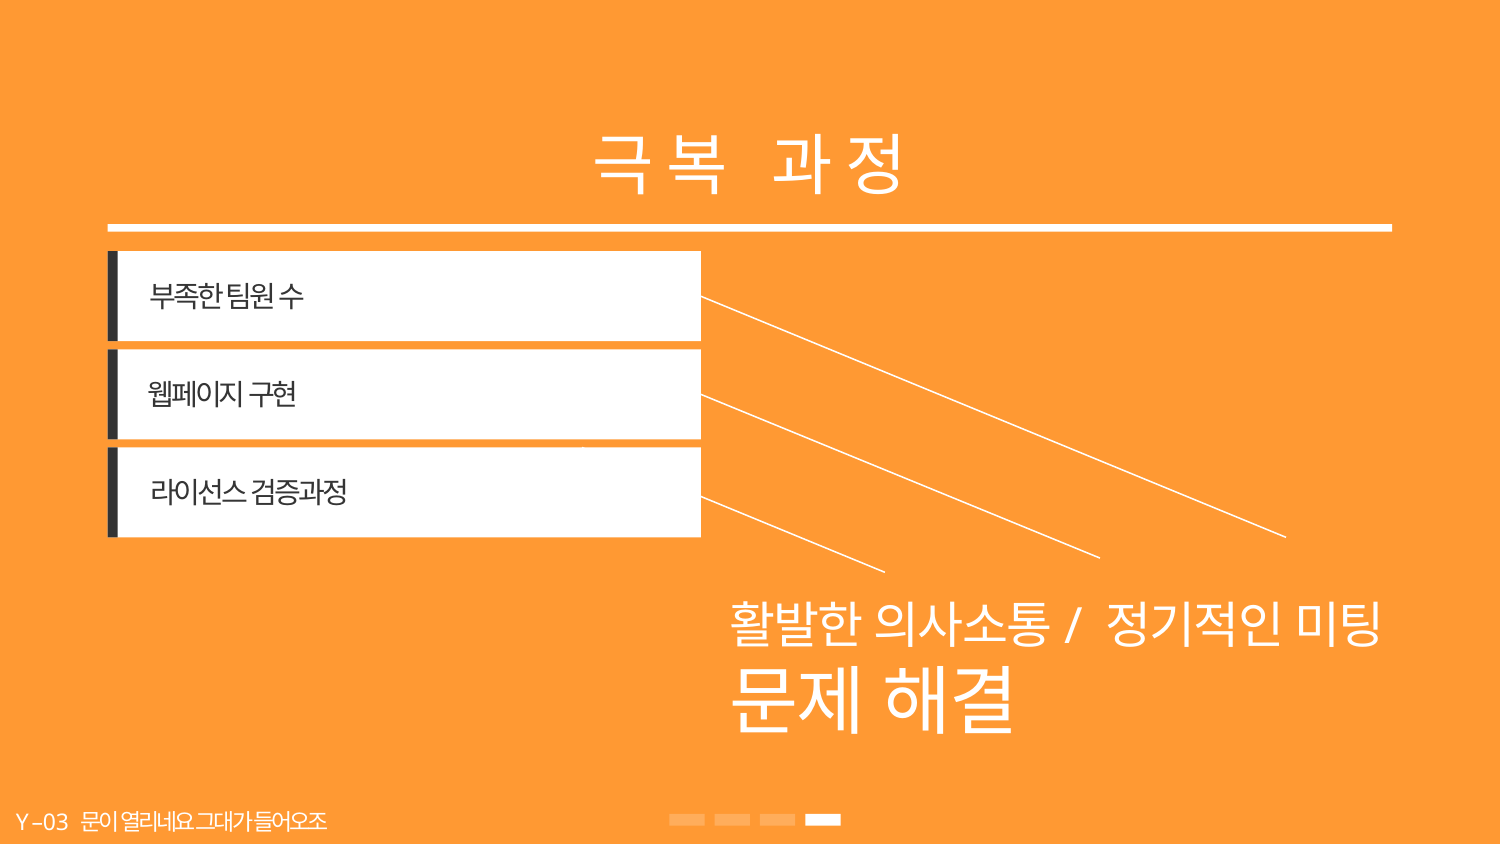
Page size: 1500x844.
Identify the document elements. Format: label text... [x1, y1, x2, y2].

text_box 활발한 의사소통/ 정기적인 미팅 문제 해결 [714, 586, 1444, 752]
text_box [106, 445, 120, 539]
text_box 부족한 팀원 수 [134, 270, 327, 321]
text_box 극복 과정 [91, 115, 1409, 210]
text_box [581, 447, 886, 573]
text_box [120, 249, 703, 343]
text_box [106, 347, 120, 441]
text_box [120, 347, 695, 441]
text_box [700, 394, 1101, 559]
text_box 웹페이지 구현 [132, 369, 314, 419]
text_box [106, 249, 120, 343]
text_box [120, 445, 583, 539]
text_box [700, 296, 1287, 538]
text_box [106, 222, 1394, 234]
text_box 라이선스 검증과정 [135, 467, 365, 517]
text_box Y – 0 3 문이 열리네요 그대가 들어오조 [1, 799, 751, 842]
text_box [669, 813, 841, 826]
